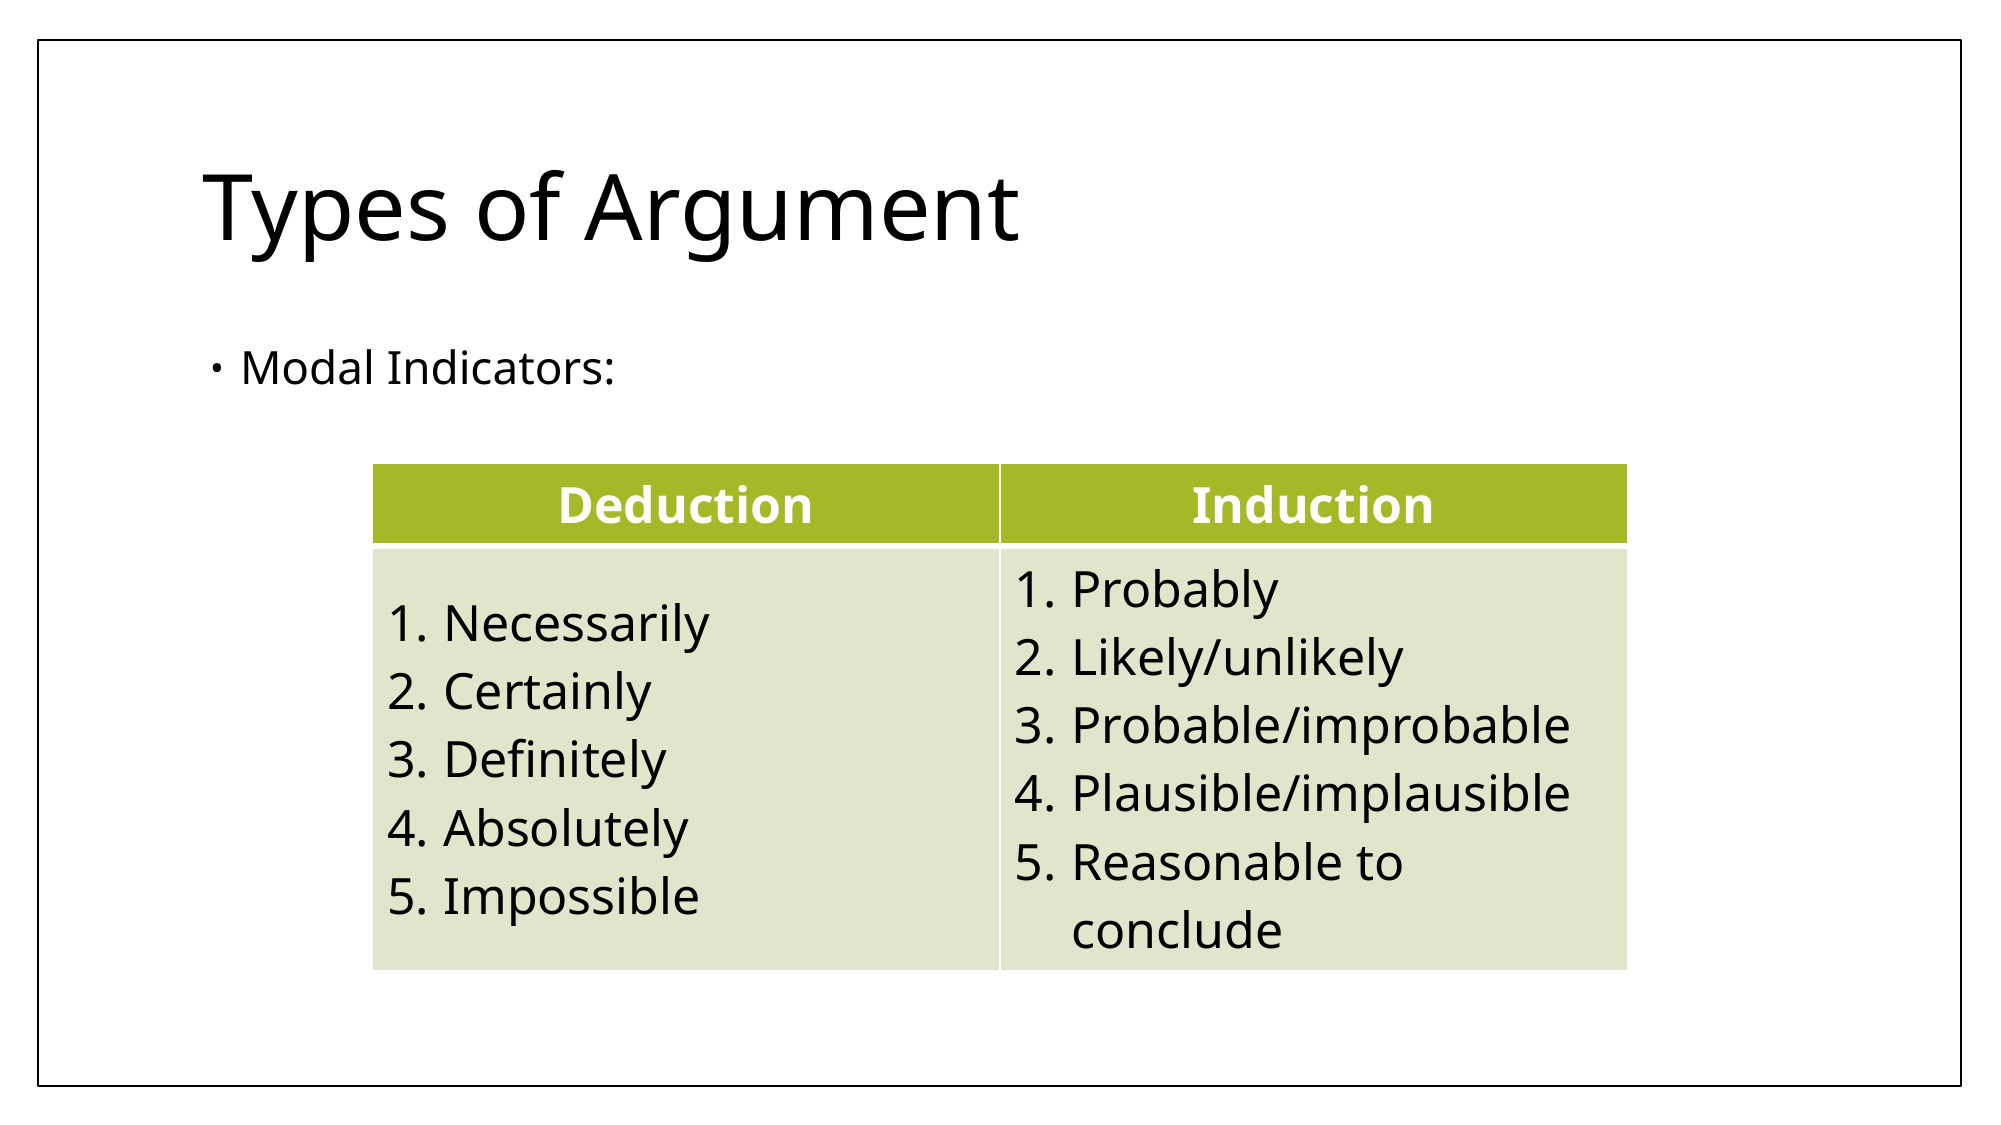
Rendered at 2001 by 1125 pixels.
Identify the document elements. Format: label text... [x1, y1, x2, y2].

table_header Induction [1001, 464, 1627, 543]
table_header Deduction [373, 464, 999, 543]
title Types of Argument [187, 99, 1808, 323]
table_cell Probably Likely/unlikely Probable/improbable Plausible/implausible Reasonable to conclude [1001, 549, 1627, 970]
table_cell Necessarily Certainly Definitely Absolutely Impossible [373, 549, 999, 970]
list Modal Indicators: [187, 337, 1808, 1000]
